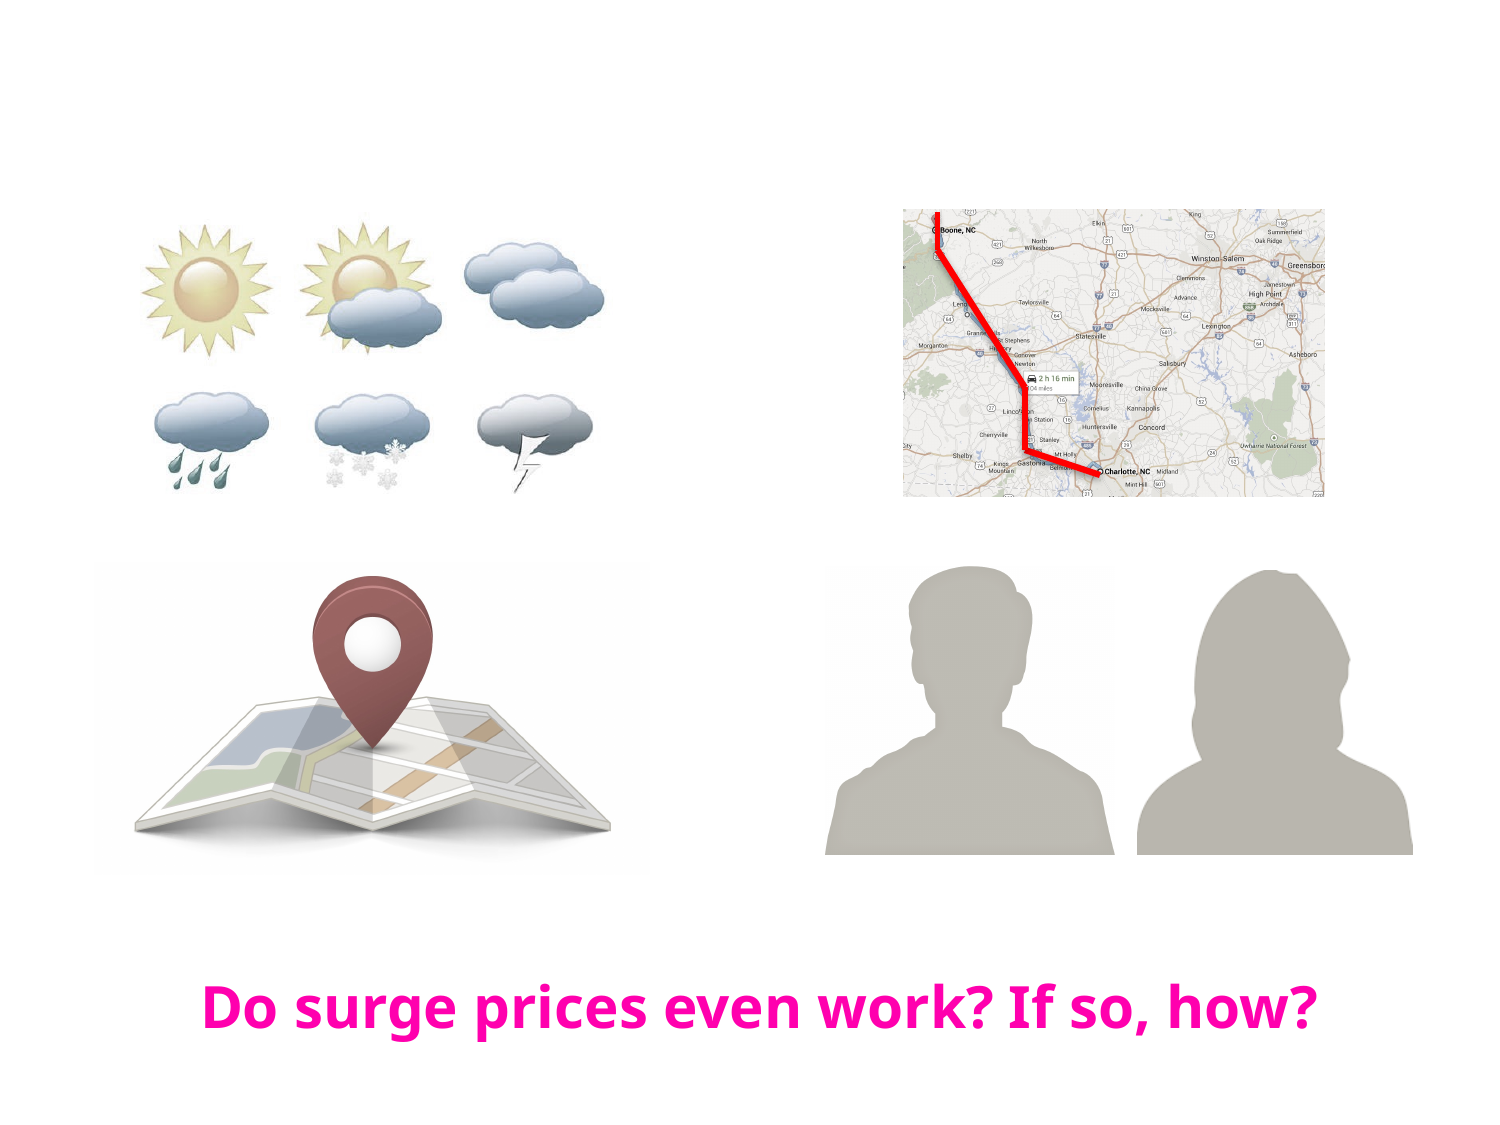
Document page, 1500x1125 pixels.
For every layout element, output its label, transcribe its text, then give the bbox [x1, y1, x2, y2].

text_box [903, 209, 1325, 497]
picture [94, 562, 651, 876]
picture [127, 212, 613, 513]
text_box Do surge prices even work? If so, how? [185, 963, 1334, 1048]
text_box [824, 566, 1413, 855]
